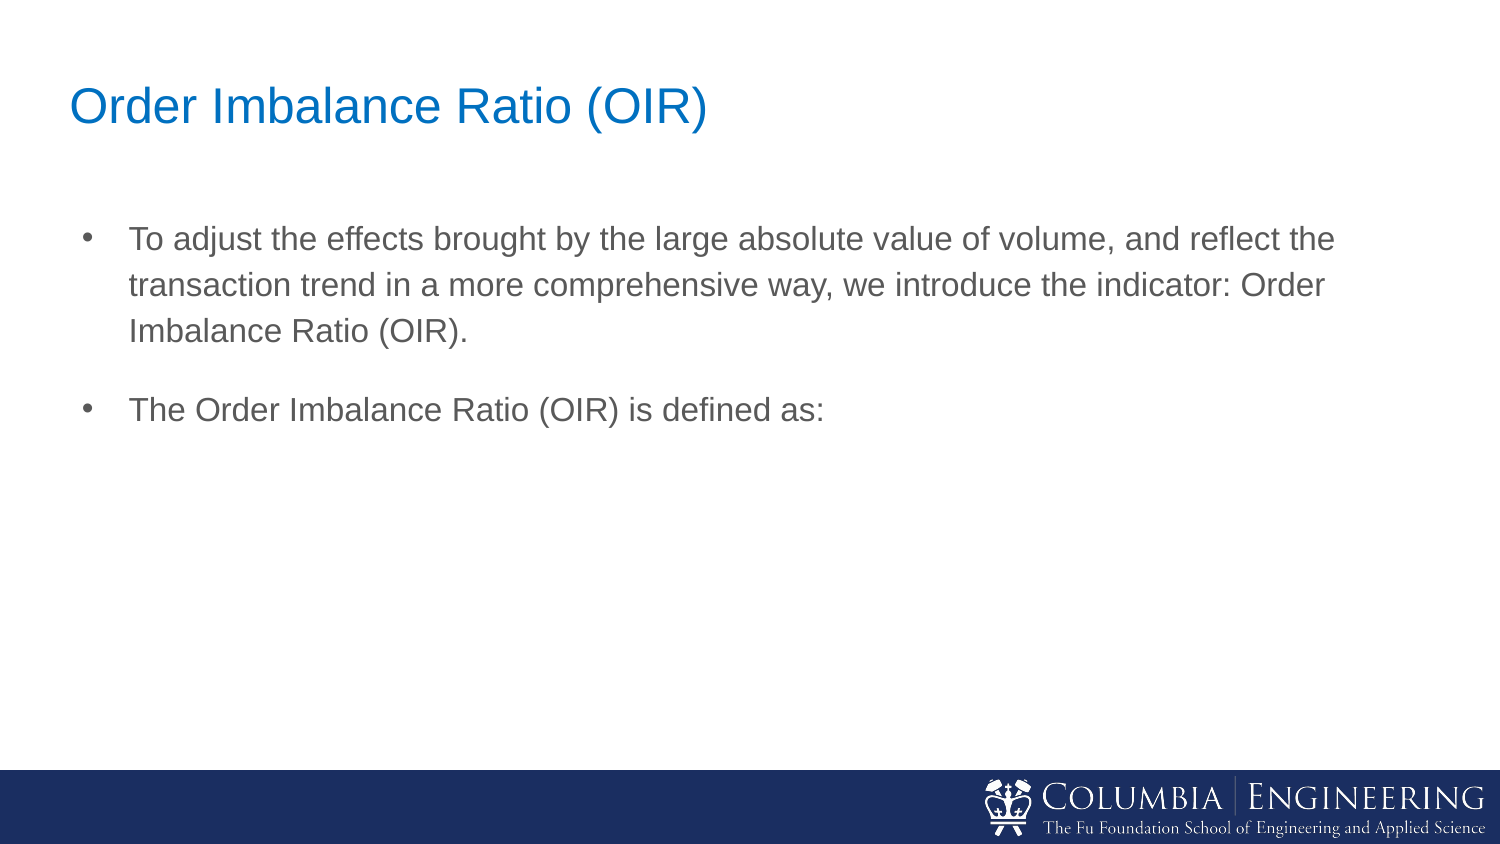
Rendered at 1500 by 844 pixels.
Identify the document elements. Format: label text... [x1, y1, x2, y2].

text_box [0, 770, 1500, 844]
text_box Order Imbalance Ratio (OIR) [54, 58, 957, 149]
